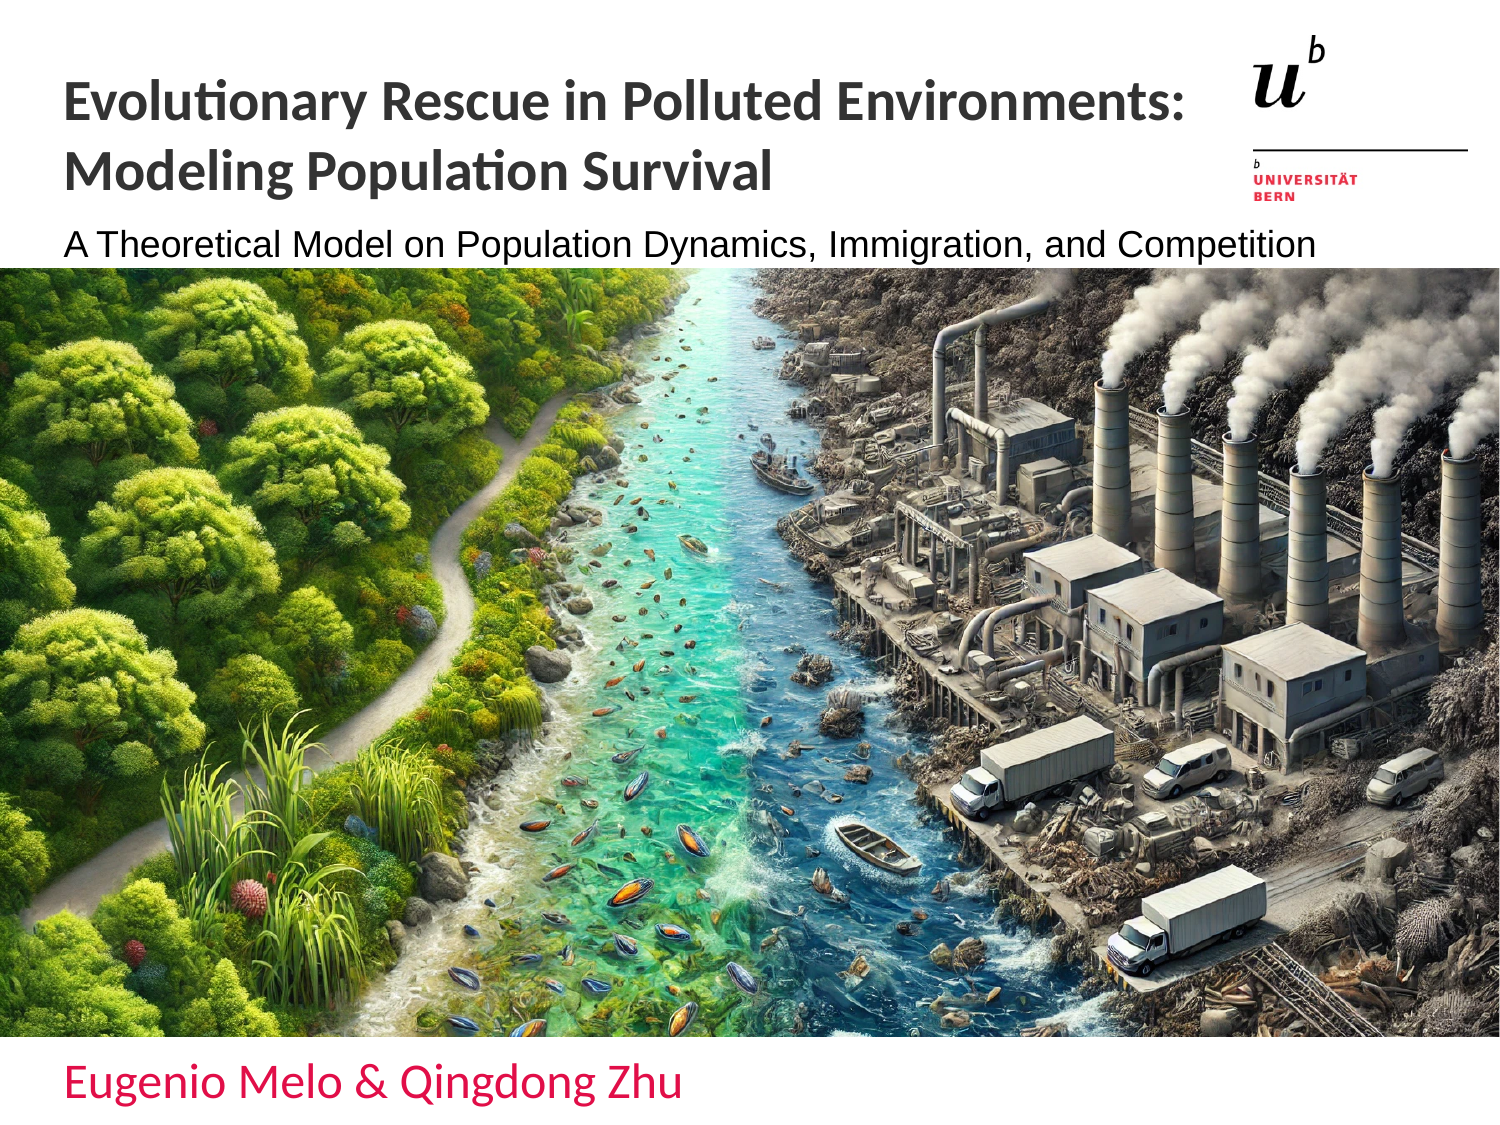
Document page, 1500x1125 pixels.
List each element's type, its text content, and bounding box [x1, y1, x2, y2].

text_box Eugenio Melo & Qingdong Zhu [63, 1045, 1152, 1109]
text_box A Theoretical Model on Population Dynamics, Immigration, and Competition [63, 210, 1437, 265]
title Evolutionary Rescue in Polluted Environments: Modeling Population Survival [63, 62, 1210, 210]
picture [0, 268, 1500, 1037]
picture [1253, 35, 1468, 201]
